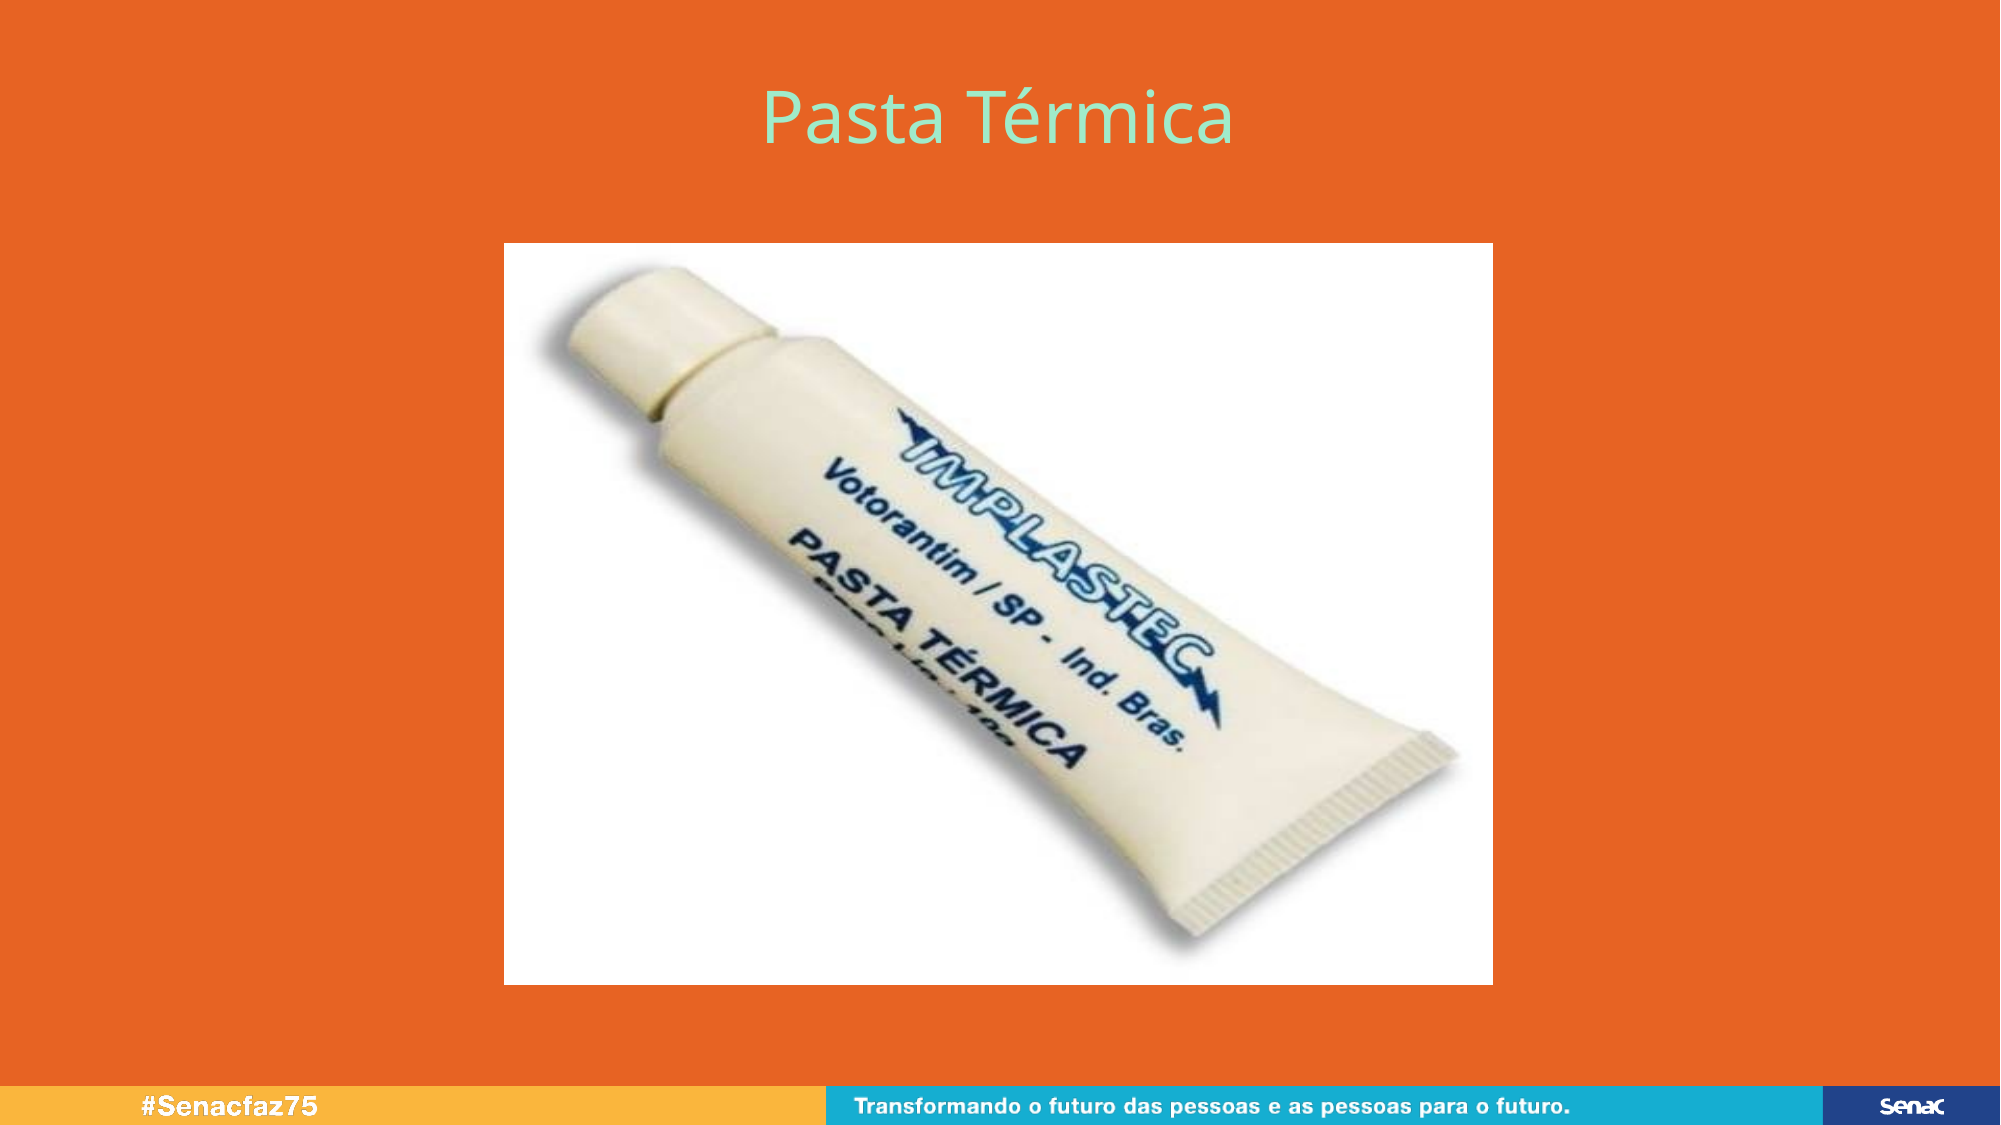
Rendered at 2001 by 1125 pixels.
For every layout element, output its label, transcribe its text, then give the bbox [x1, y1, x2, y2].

picture [0, 1078, 2000, 1125]
picture [504, 243, 1493, 985]
text_box Pasta Térmica [69, 63, 1928, 166]
